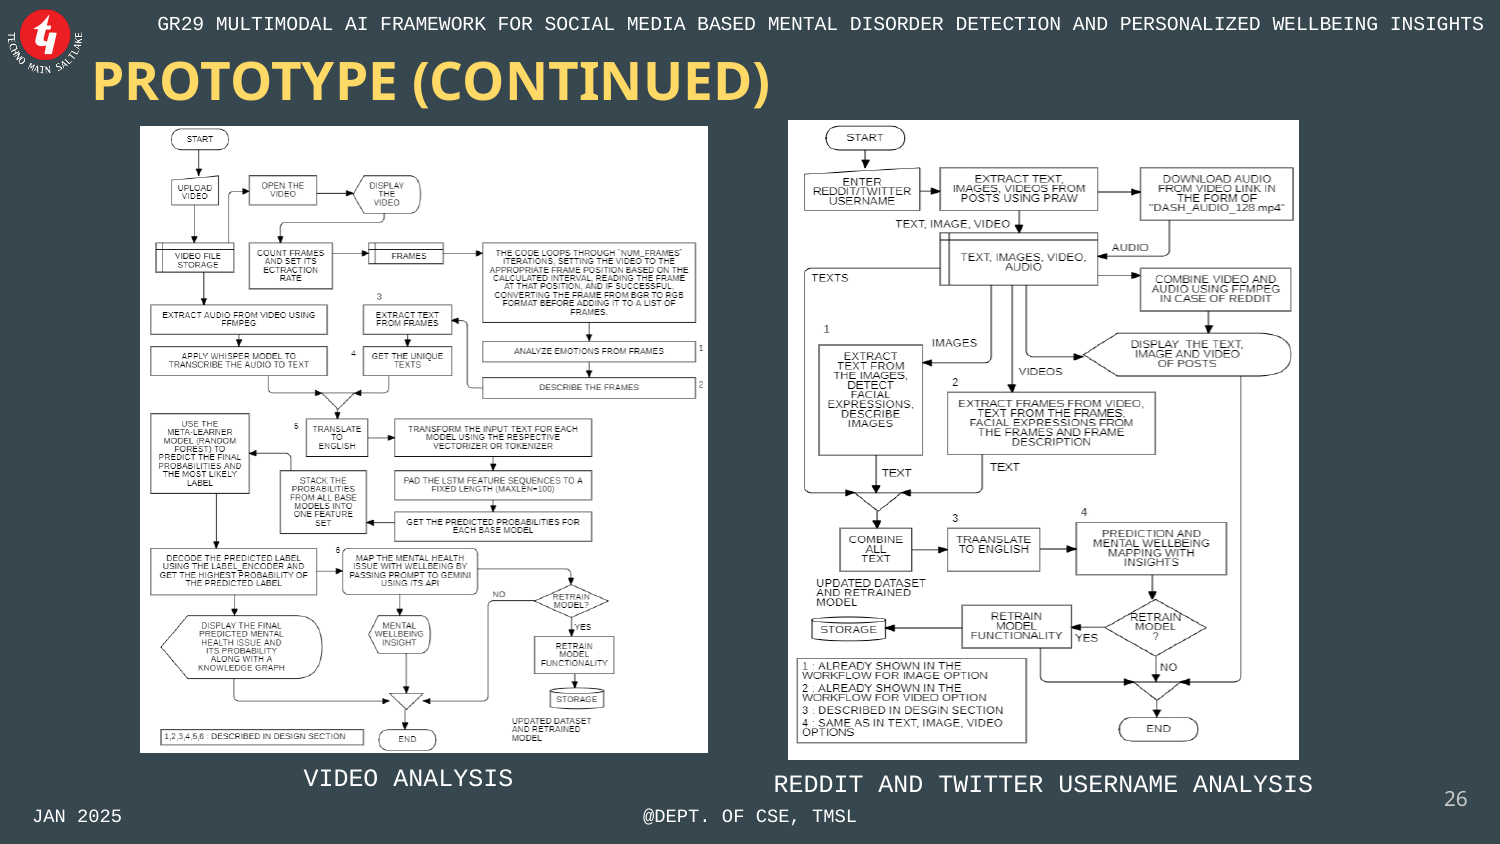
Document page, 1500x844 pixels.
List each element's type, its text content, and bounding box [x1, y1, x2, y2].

text_box JAN 2025 [0, 785, 155, 844]
title PROTOTYPE (CONTINUED) [76, 49, 1474, 127]
picture [140, 126, 708, 754]
text_box GR29 MULTIMODAL AI FRAMEWORK FOR SOCIAL MEDIA BASED MENTAL DISORDER DETECTION AND PERSONALIZED WELLBEING INSIGHTS [94, 0, 1500, 49]
text_box VIDEO ANALYSIS [220, 762, 597, 807]
text_box @DEPT. OF CSE, TMSL [582, 785, 918, 844]
slide_number ‹#› [1392, 767, 1483, 833]
picture [787, 119, 1300, 760]
text_box REDDIT AND TWITTER USERNAME ANALYSIS [707, 753, 1380, 813]
picture [0, 0, 91, 87]
